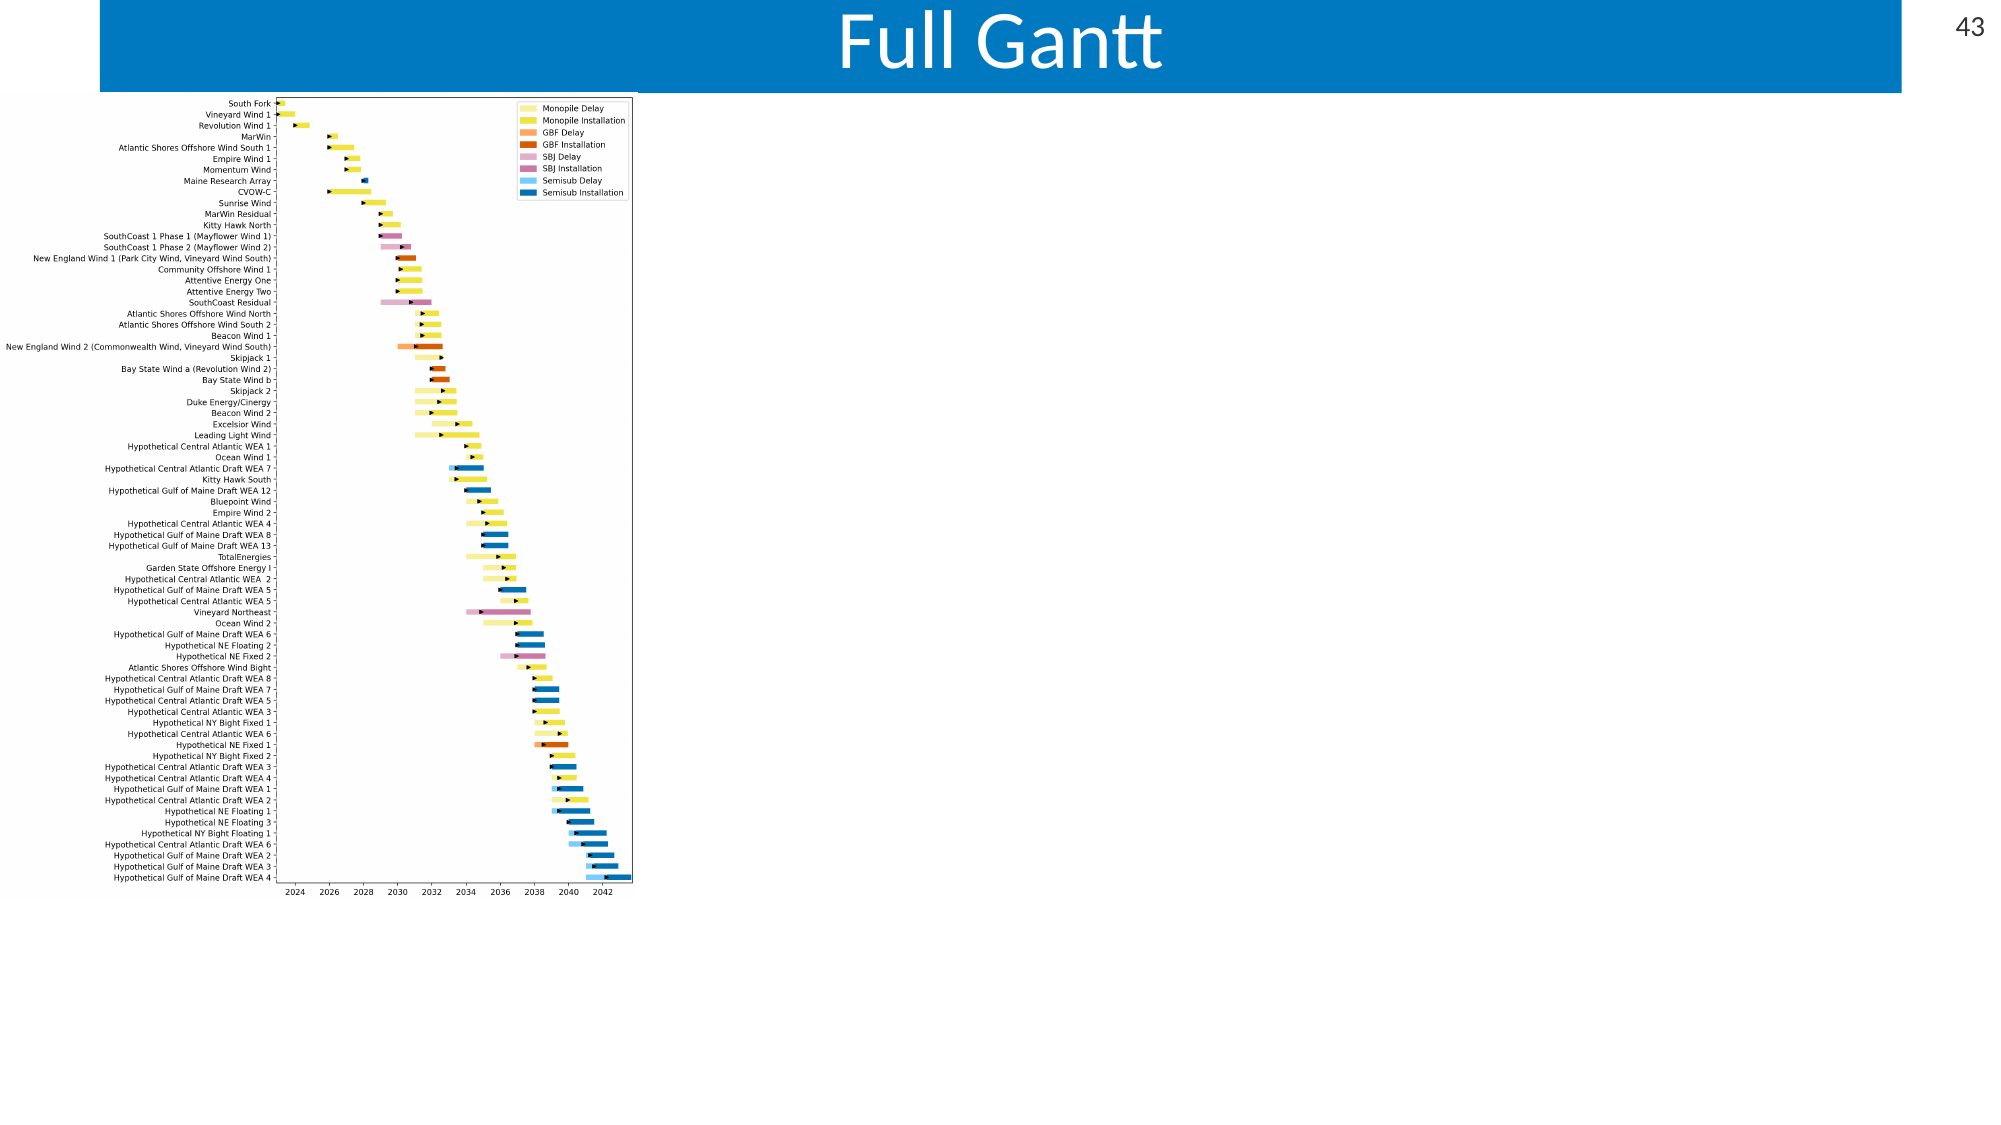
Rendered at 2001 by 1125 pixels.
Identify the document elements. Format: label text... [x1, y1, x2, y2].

picture [0, 92, 638, 902]
title Full Gantt [99, 0, 1902, 94]
